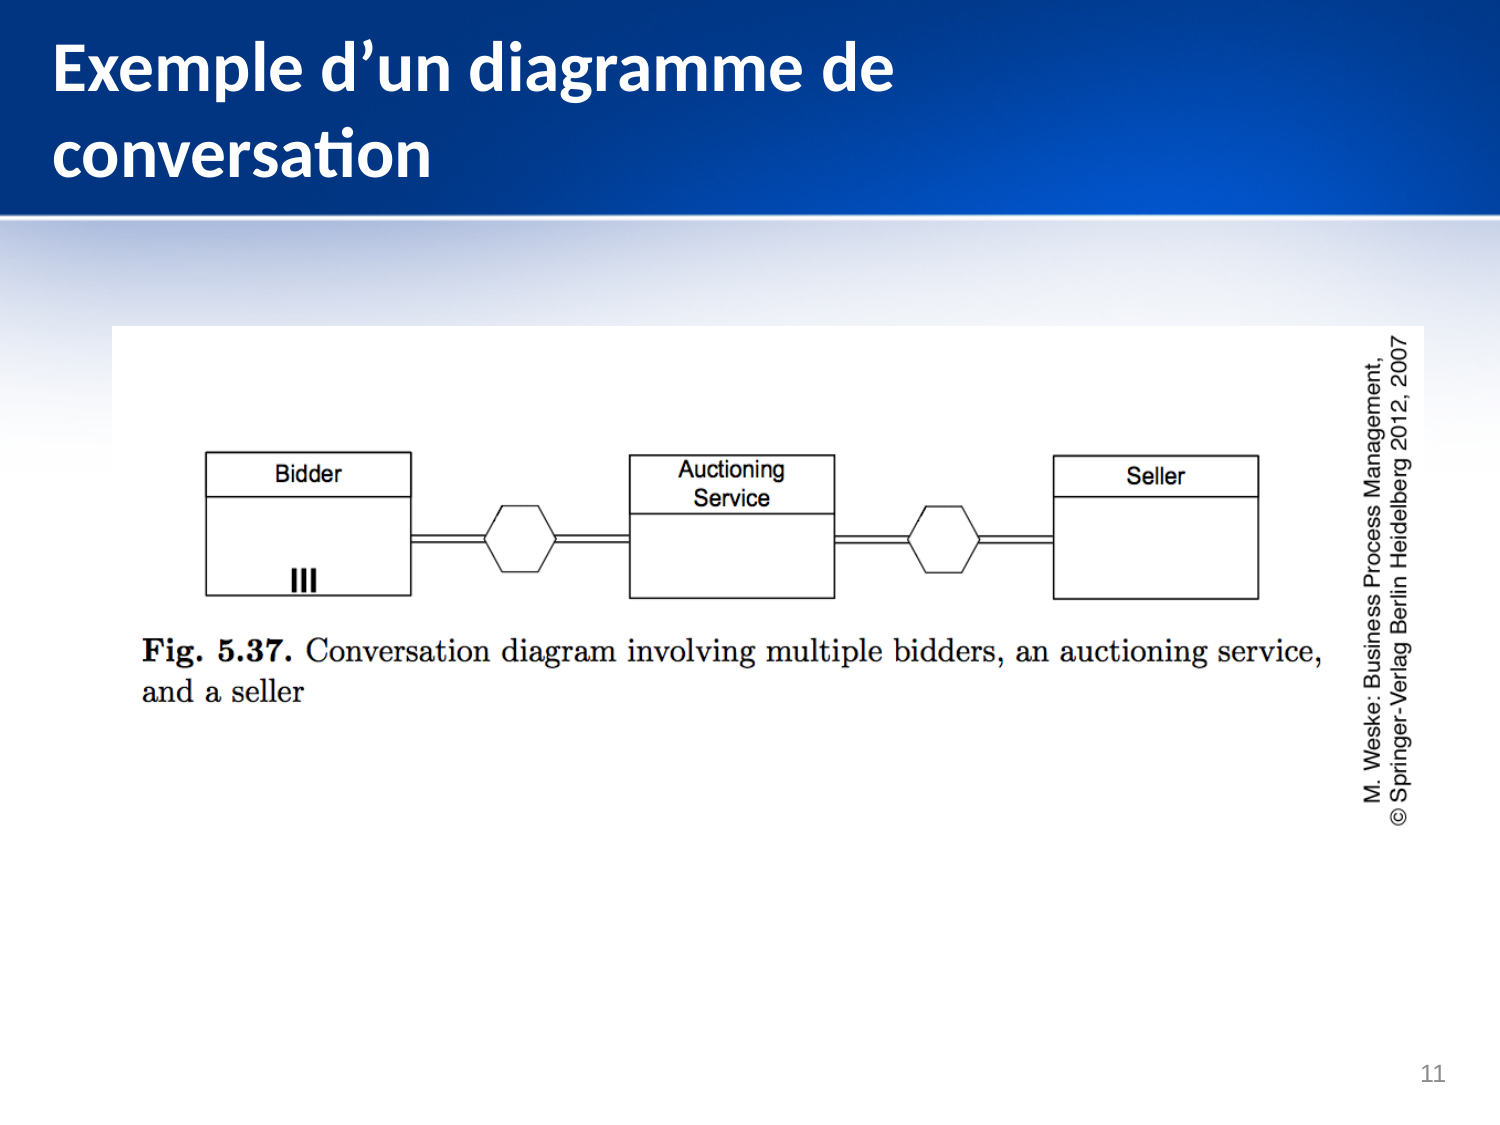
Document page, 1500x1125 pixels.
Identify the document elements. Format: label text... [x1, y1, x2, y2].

picture [0, 0, 1500, 1125]
slide_number 11 [1111, 1042, 1462, 1103]
title Exemple d’un diagramme de conversation [37, 12, 1225, 200]
